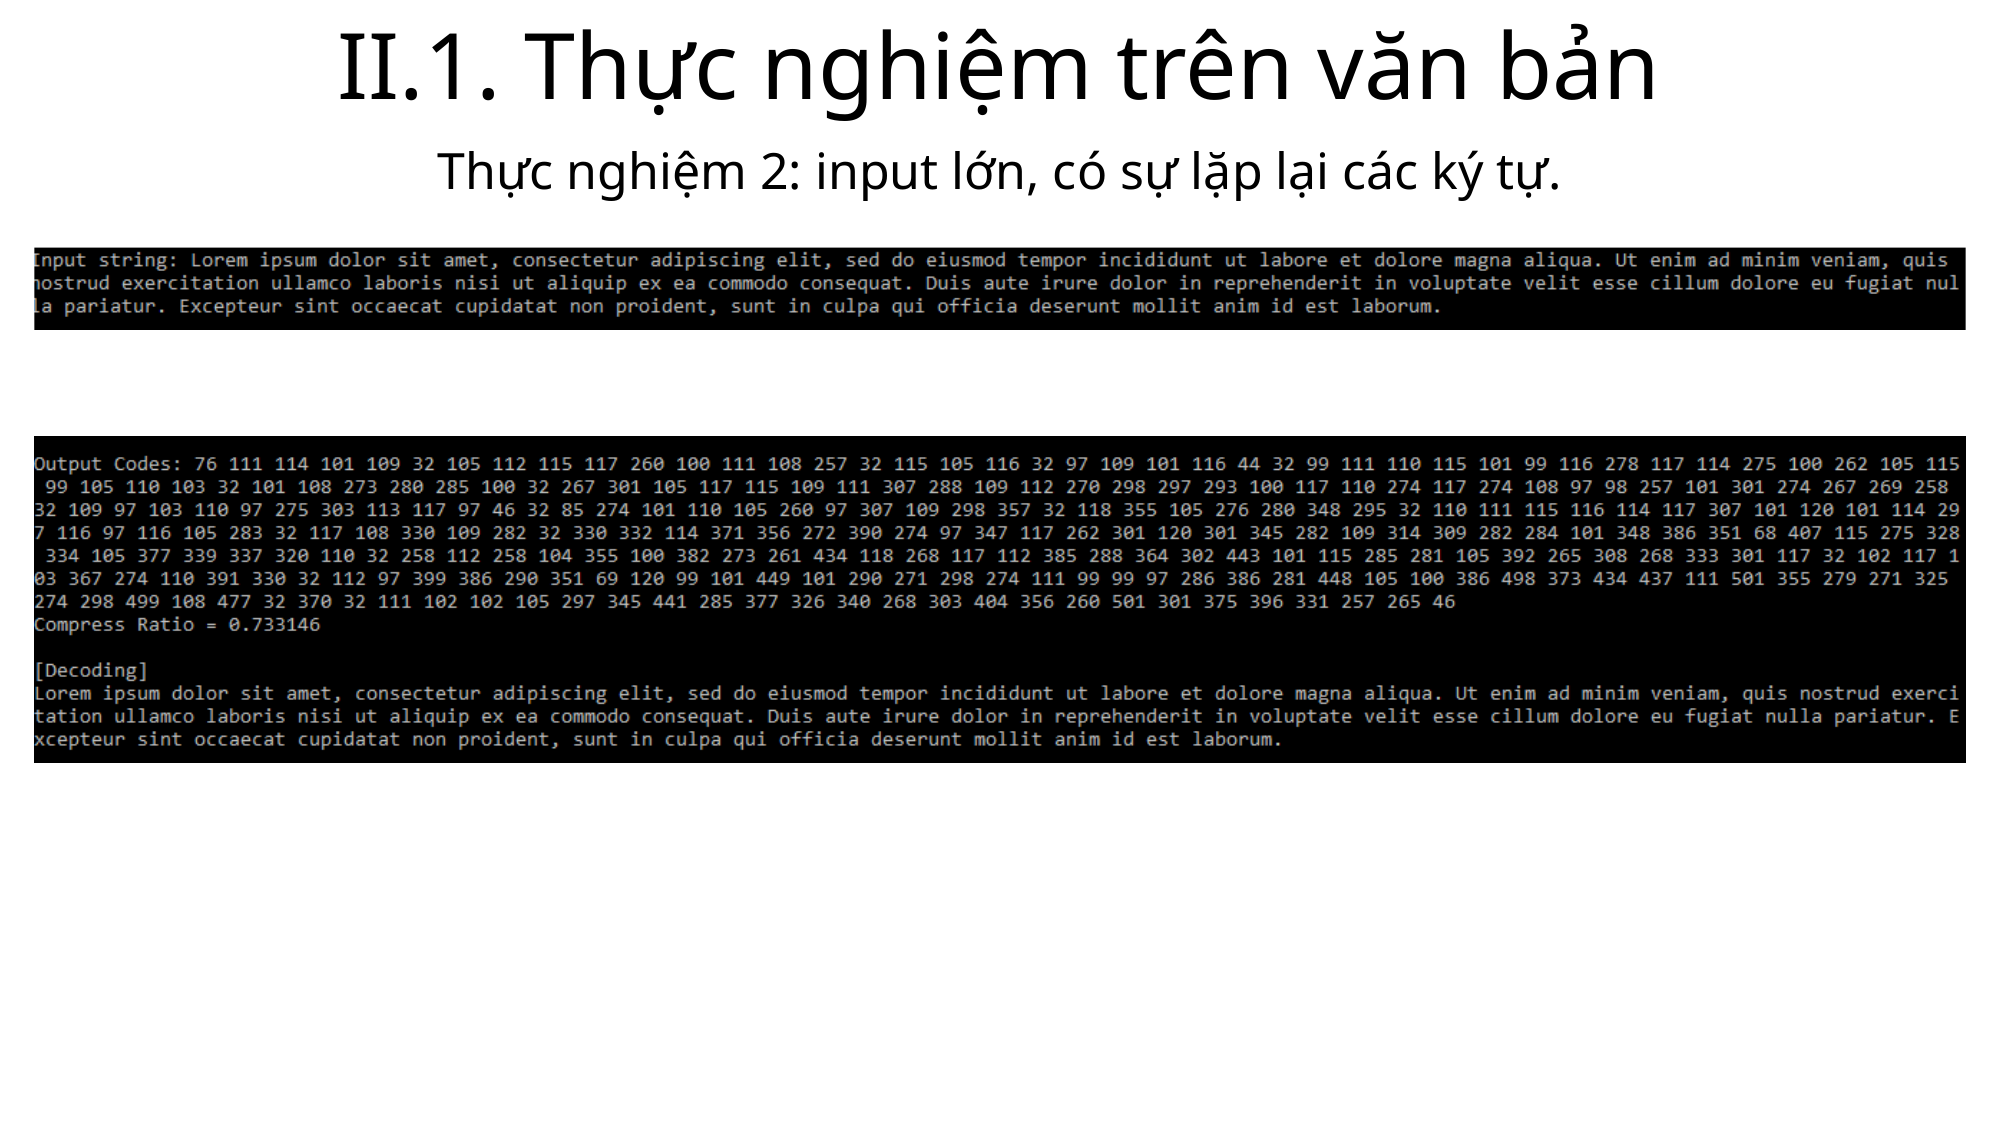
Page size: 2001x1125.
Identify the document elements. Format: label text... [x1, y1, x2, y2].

list Thực nghiệm 2: input lớn, có sự lặp lại các ký tự. [0, 140, 2000, 1125]
picture [34, 245, 1966, 330]
picture [34, 436, 1966, 764]
title II.1. Thực nghiệm trên văn bản [0, 0, 2000, 140]
